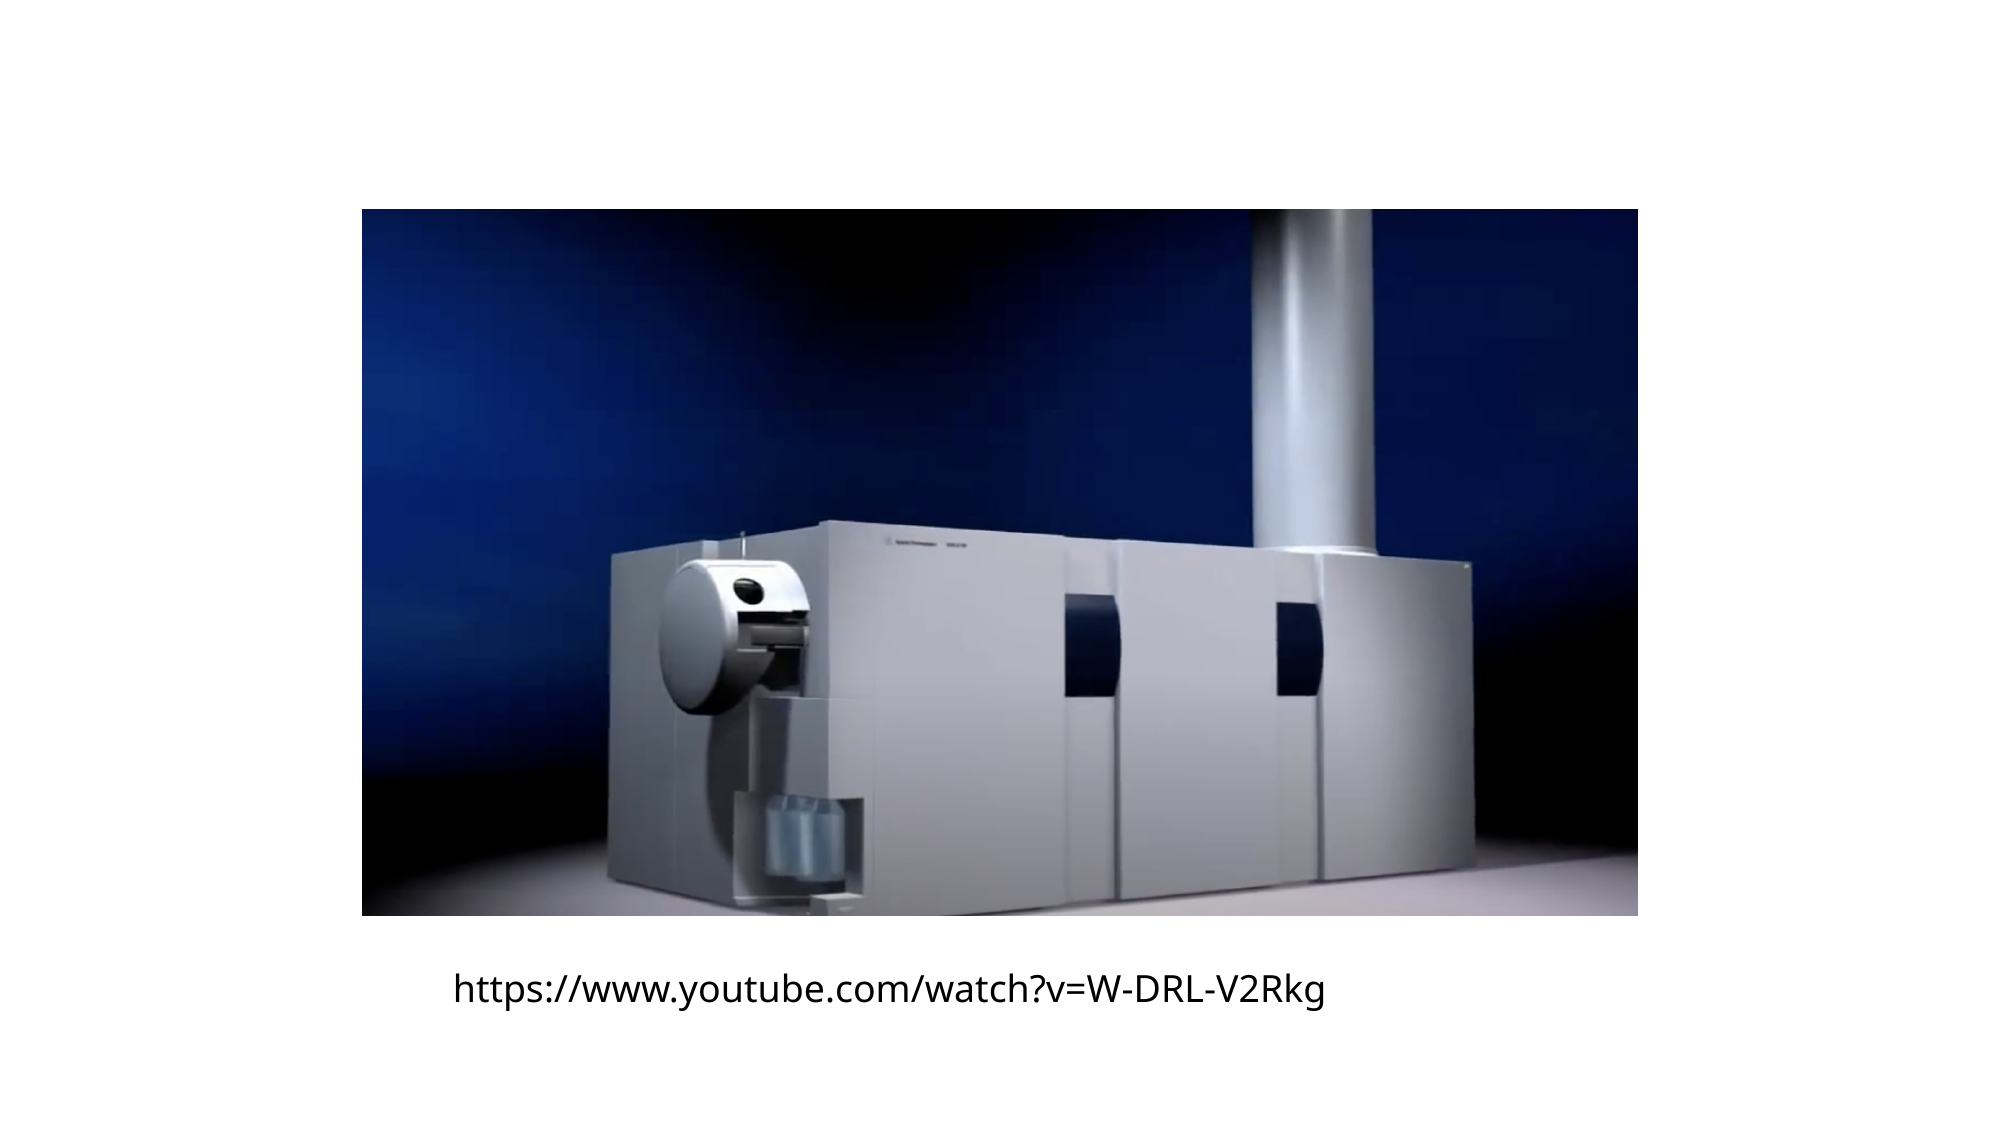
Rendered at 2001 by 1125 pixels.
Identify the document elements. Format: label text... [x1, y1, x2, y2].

picture [361, 208, 1638, 917]
text_box https://www.youtube.com/watch?v=W-DRL-V2Rkg [438, 957, 1439, 1018]
